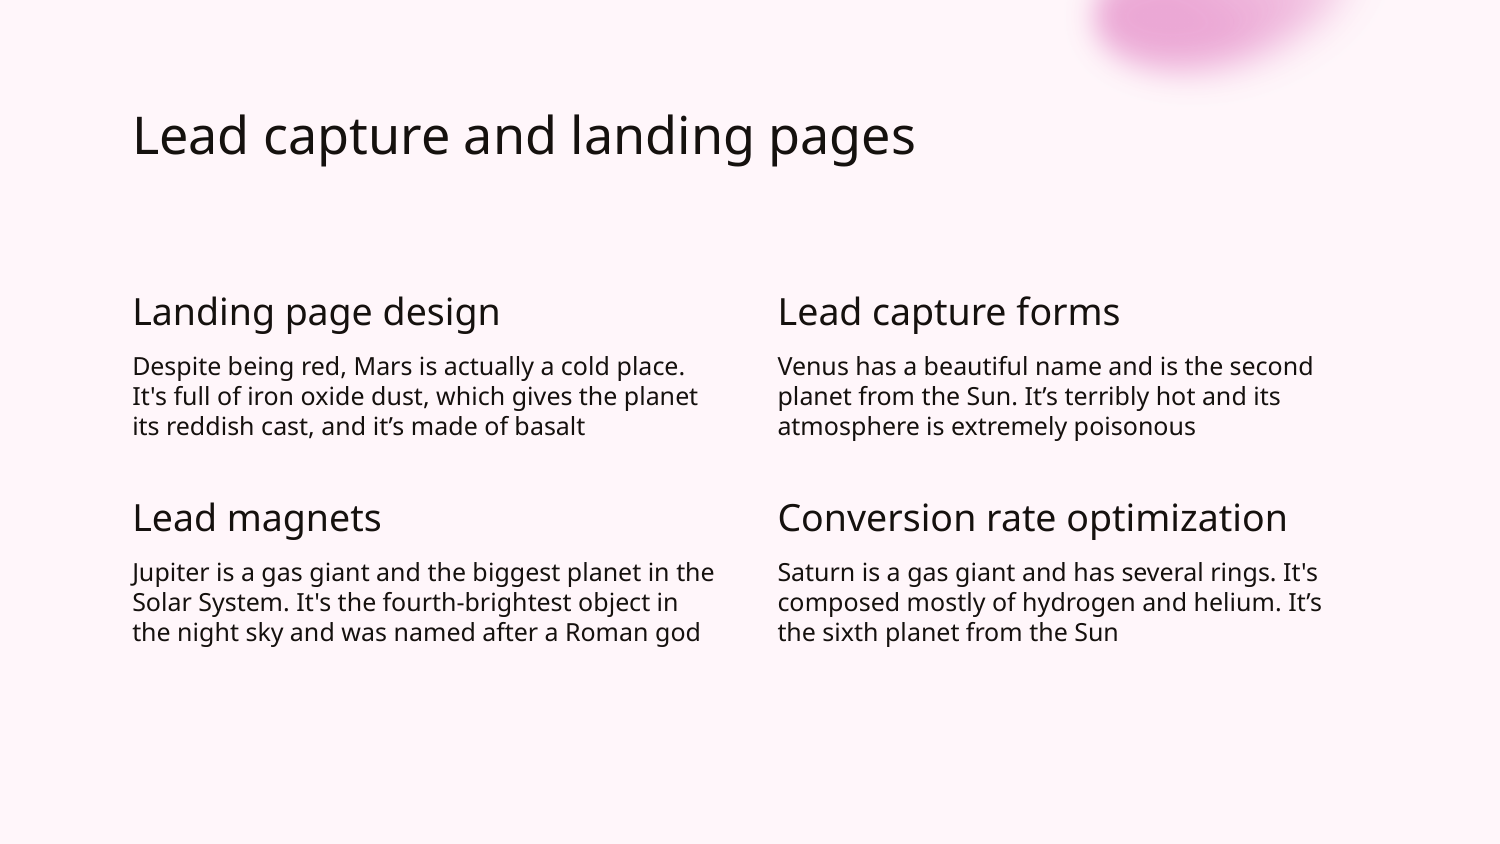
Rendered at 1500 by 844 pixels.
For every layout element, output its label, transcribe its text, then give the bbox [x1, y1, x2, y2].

subtitle Lead magnets [117, 478, 738, 554]
subtitle Venus has a beautiful name and is the second planet from the Sun. It’s terribly hot and its atmosphere is extremely poisonous [762, 349, 1383, 454]
subtitle Despite being red, Mars is actually a cold place. It's full of iron oxide dust, which gives the planet its reddish cast, and it’s made of basalt [117, 349, 738, 454]
picture [949, 0, 1475, 275]
title Lead capture and landing pages [117, 87, 1383, 178]
subtitle Conversion rate optimization [762, 478, 1383, 554]
subtitle Lead capture forms [762, 273, 1383, 349]
subtitle Saturn is a gas giant and has several rings. It's composed mostly of hydrogen and helium. It’s the sixth planet from the Sun [762, 554, 1383, 660]
subtitle Jupiter is a gas giant and the biggest planet in the Solar System. It's the fourth-brightest object in the night sky and was named after a Roman god [117, 554, 738, 660]
subtitle Landing page design [117, 273, 738, 349]
